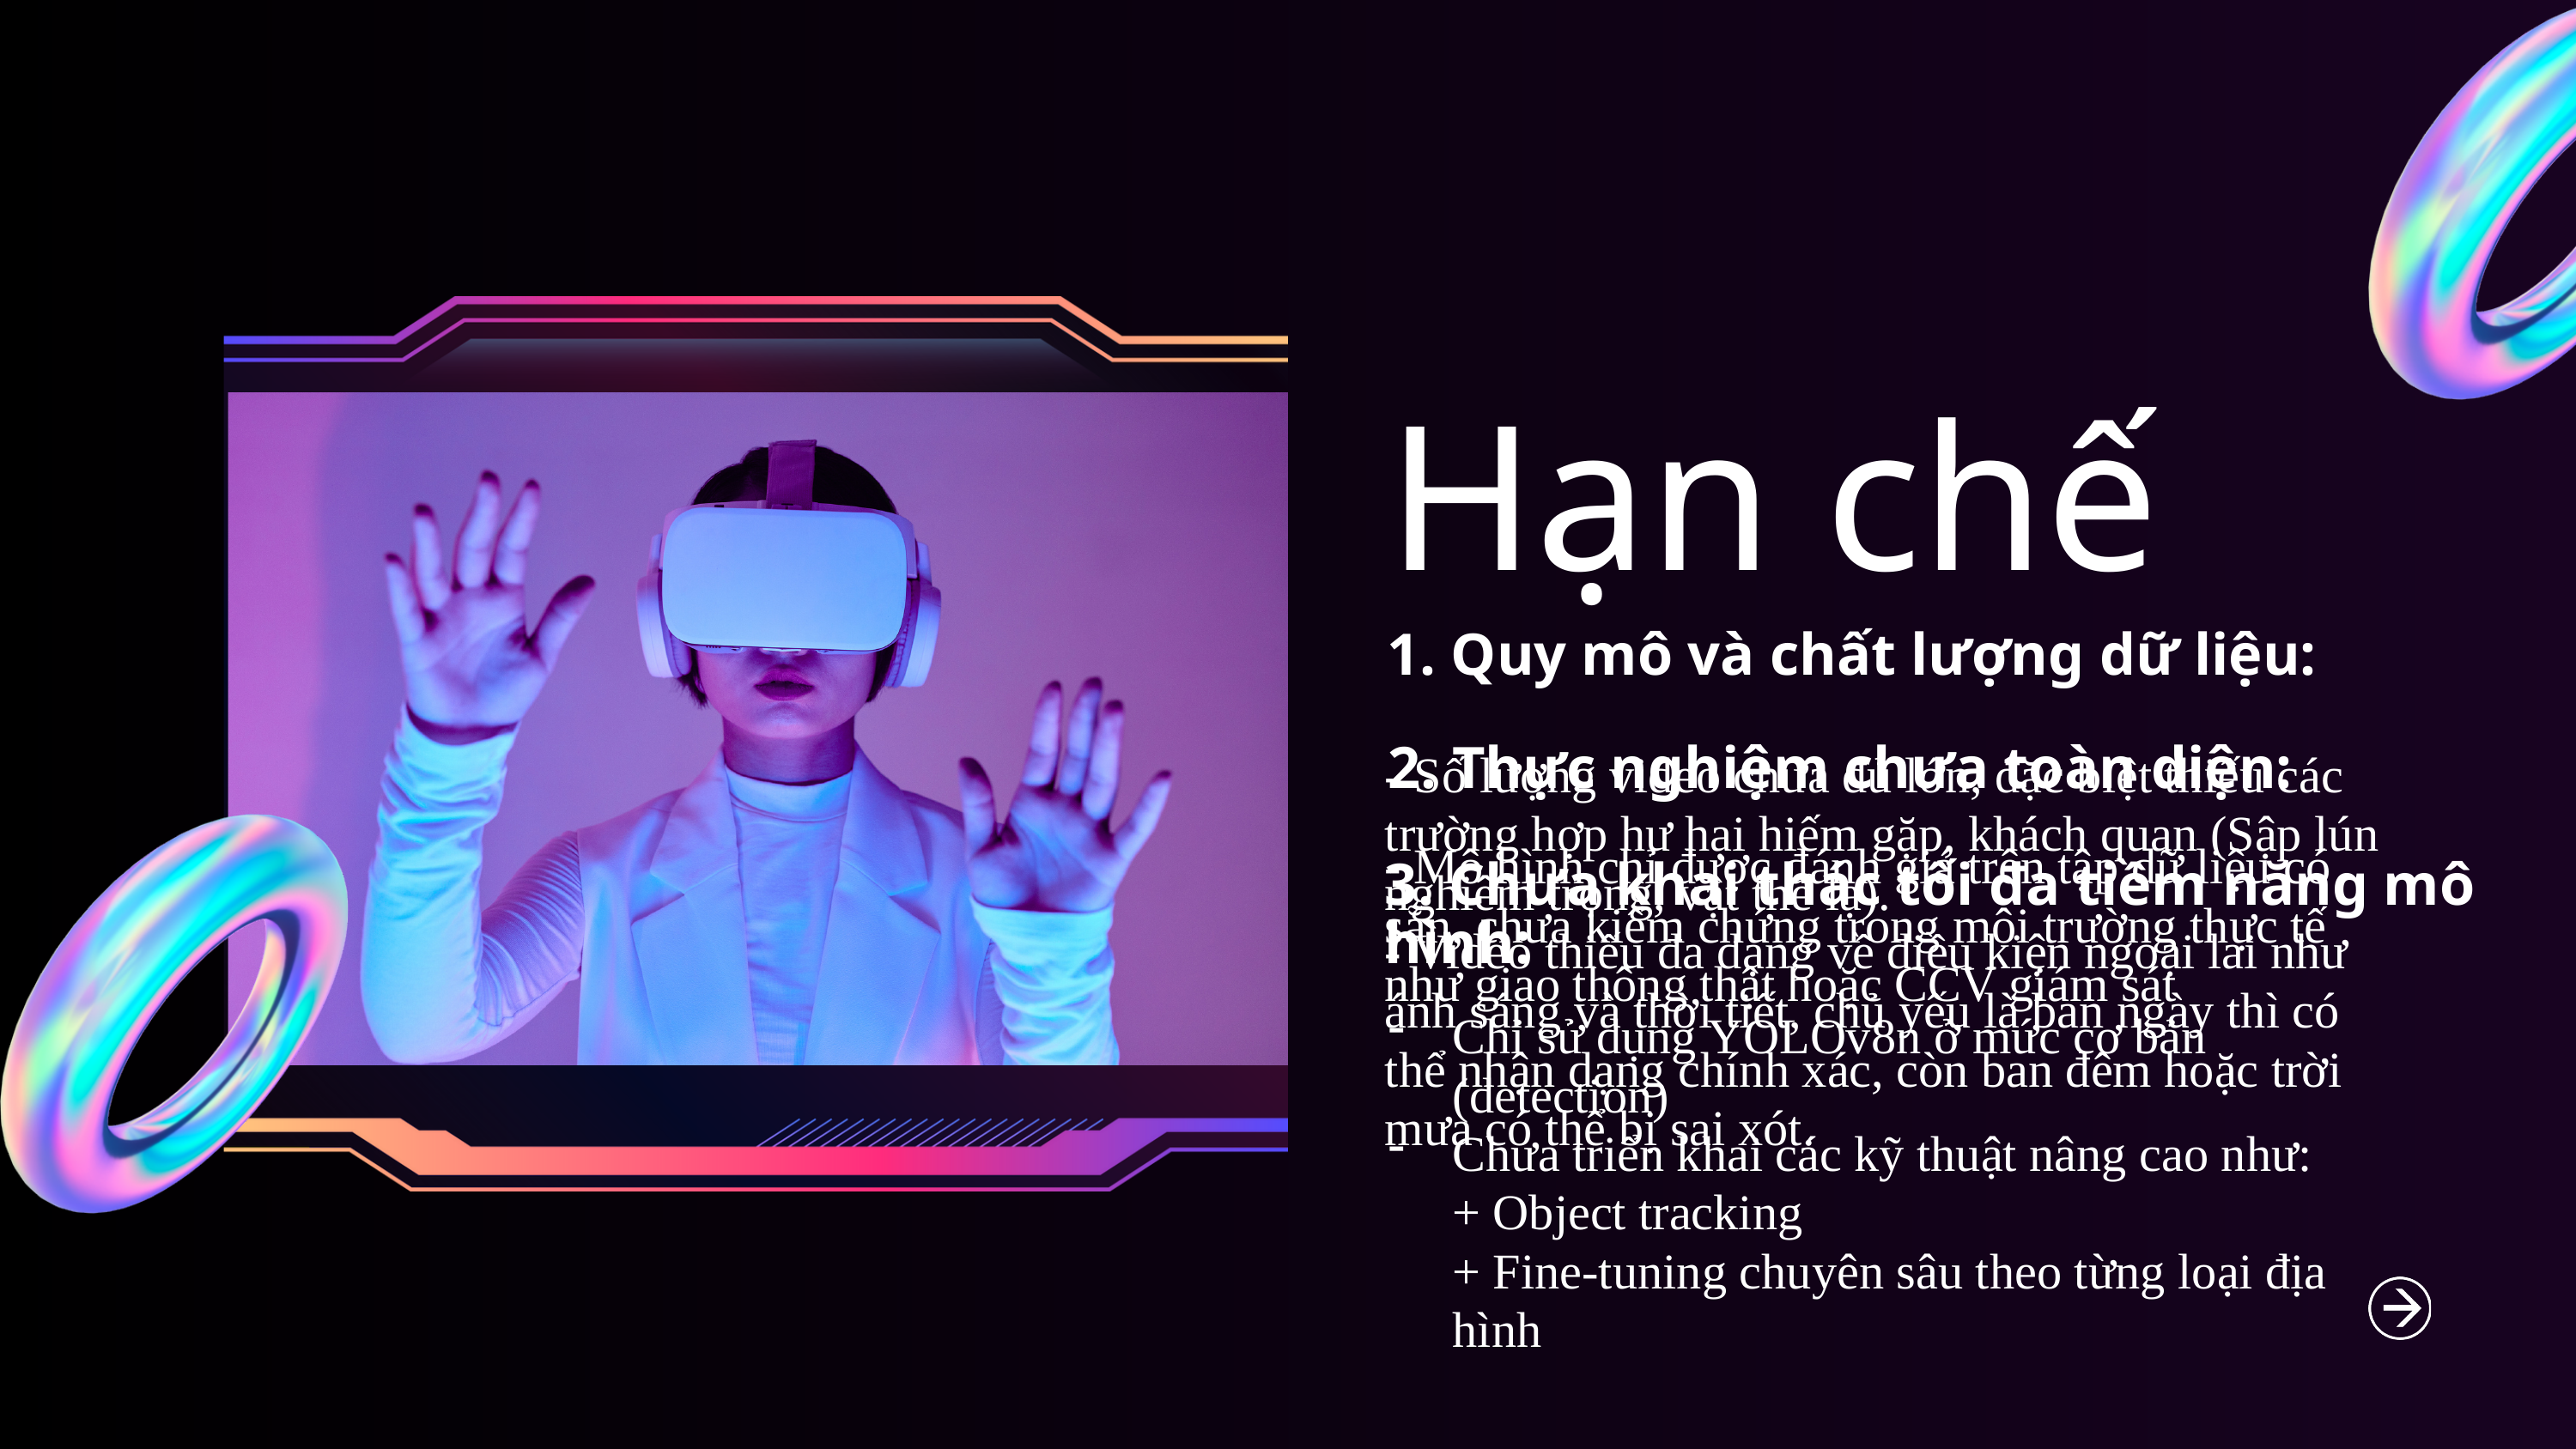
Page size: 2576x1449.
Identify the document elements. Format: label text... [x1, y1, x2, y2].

text_box [0, 814, 349, 1215]
text_box Chỉ sử dụng YOLOv8n ở mức cơ bản (detection) Chưa triển khai các kỹ thuật nâng cao như: + Object tracking + Fine-tuning chuyên sâu theo từng loại địa hình [1388, 1004, 2401, 1358]
text_box - Mô hình chỉ được đánh giá trên tập dữ liệu có sẵn, chưa kiểm chứng trong môi trường thực tế như giao thông thật hoặc CCV giám sát [1384, 975, 2397, 1012]
text_box Hạn chế [1387, 329, 2342, 611]
text_box 1. Quy mô và chất lượng dữ liệu: [1387, 627, 2400, 687]
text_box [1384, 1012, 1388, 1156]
text_box 3. Chưa khai thác tối đa tiềm năng mô hình: [1384, 858, 2558, 975]
text_box [2401, 1276, 2432, 1340]
text_box 2. Thực nghiệm chưa toàn diện: [1388, 741, 2401, 801]
text_box - Mô hình chỉ được đánh giá trên tập dữ liệu có sẵn, chưa kiểm chứng trong môi trường thực tế như giao thông thật hoặc CCV giám sát [1384, 834, 2397, 858]
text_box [223, 296, 1289, 1192]
text_box - Số lượng video chưa đủ lớn, đặc biệt thiếu các trường hợp hư hại hiếm gặp, khách quan (Sập lún nghiêm trọng, vật thể lạ). - Video thiếu đa dạng về điều kiện ngoại lai như ánh sáng và thời tiết, chủ yếu là ban ngày thì có thể nhận dạng chính xác, còn ban đêm hoặc trời mưa có thể bị sai xót. [1384, 743, 2398, 858]
text_box [2368, 0, 2576, 401]
